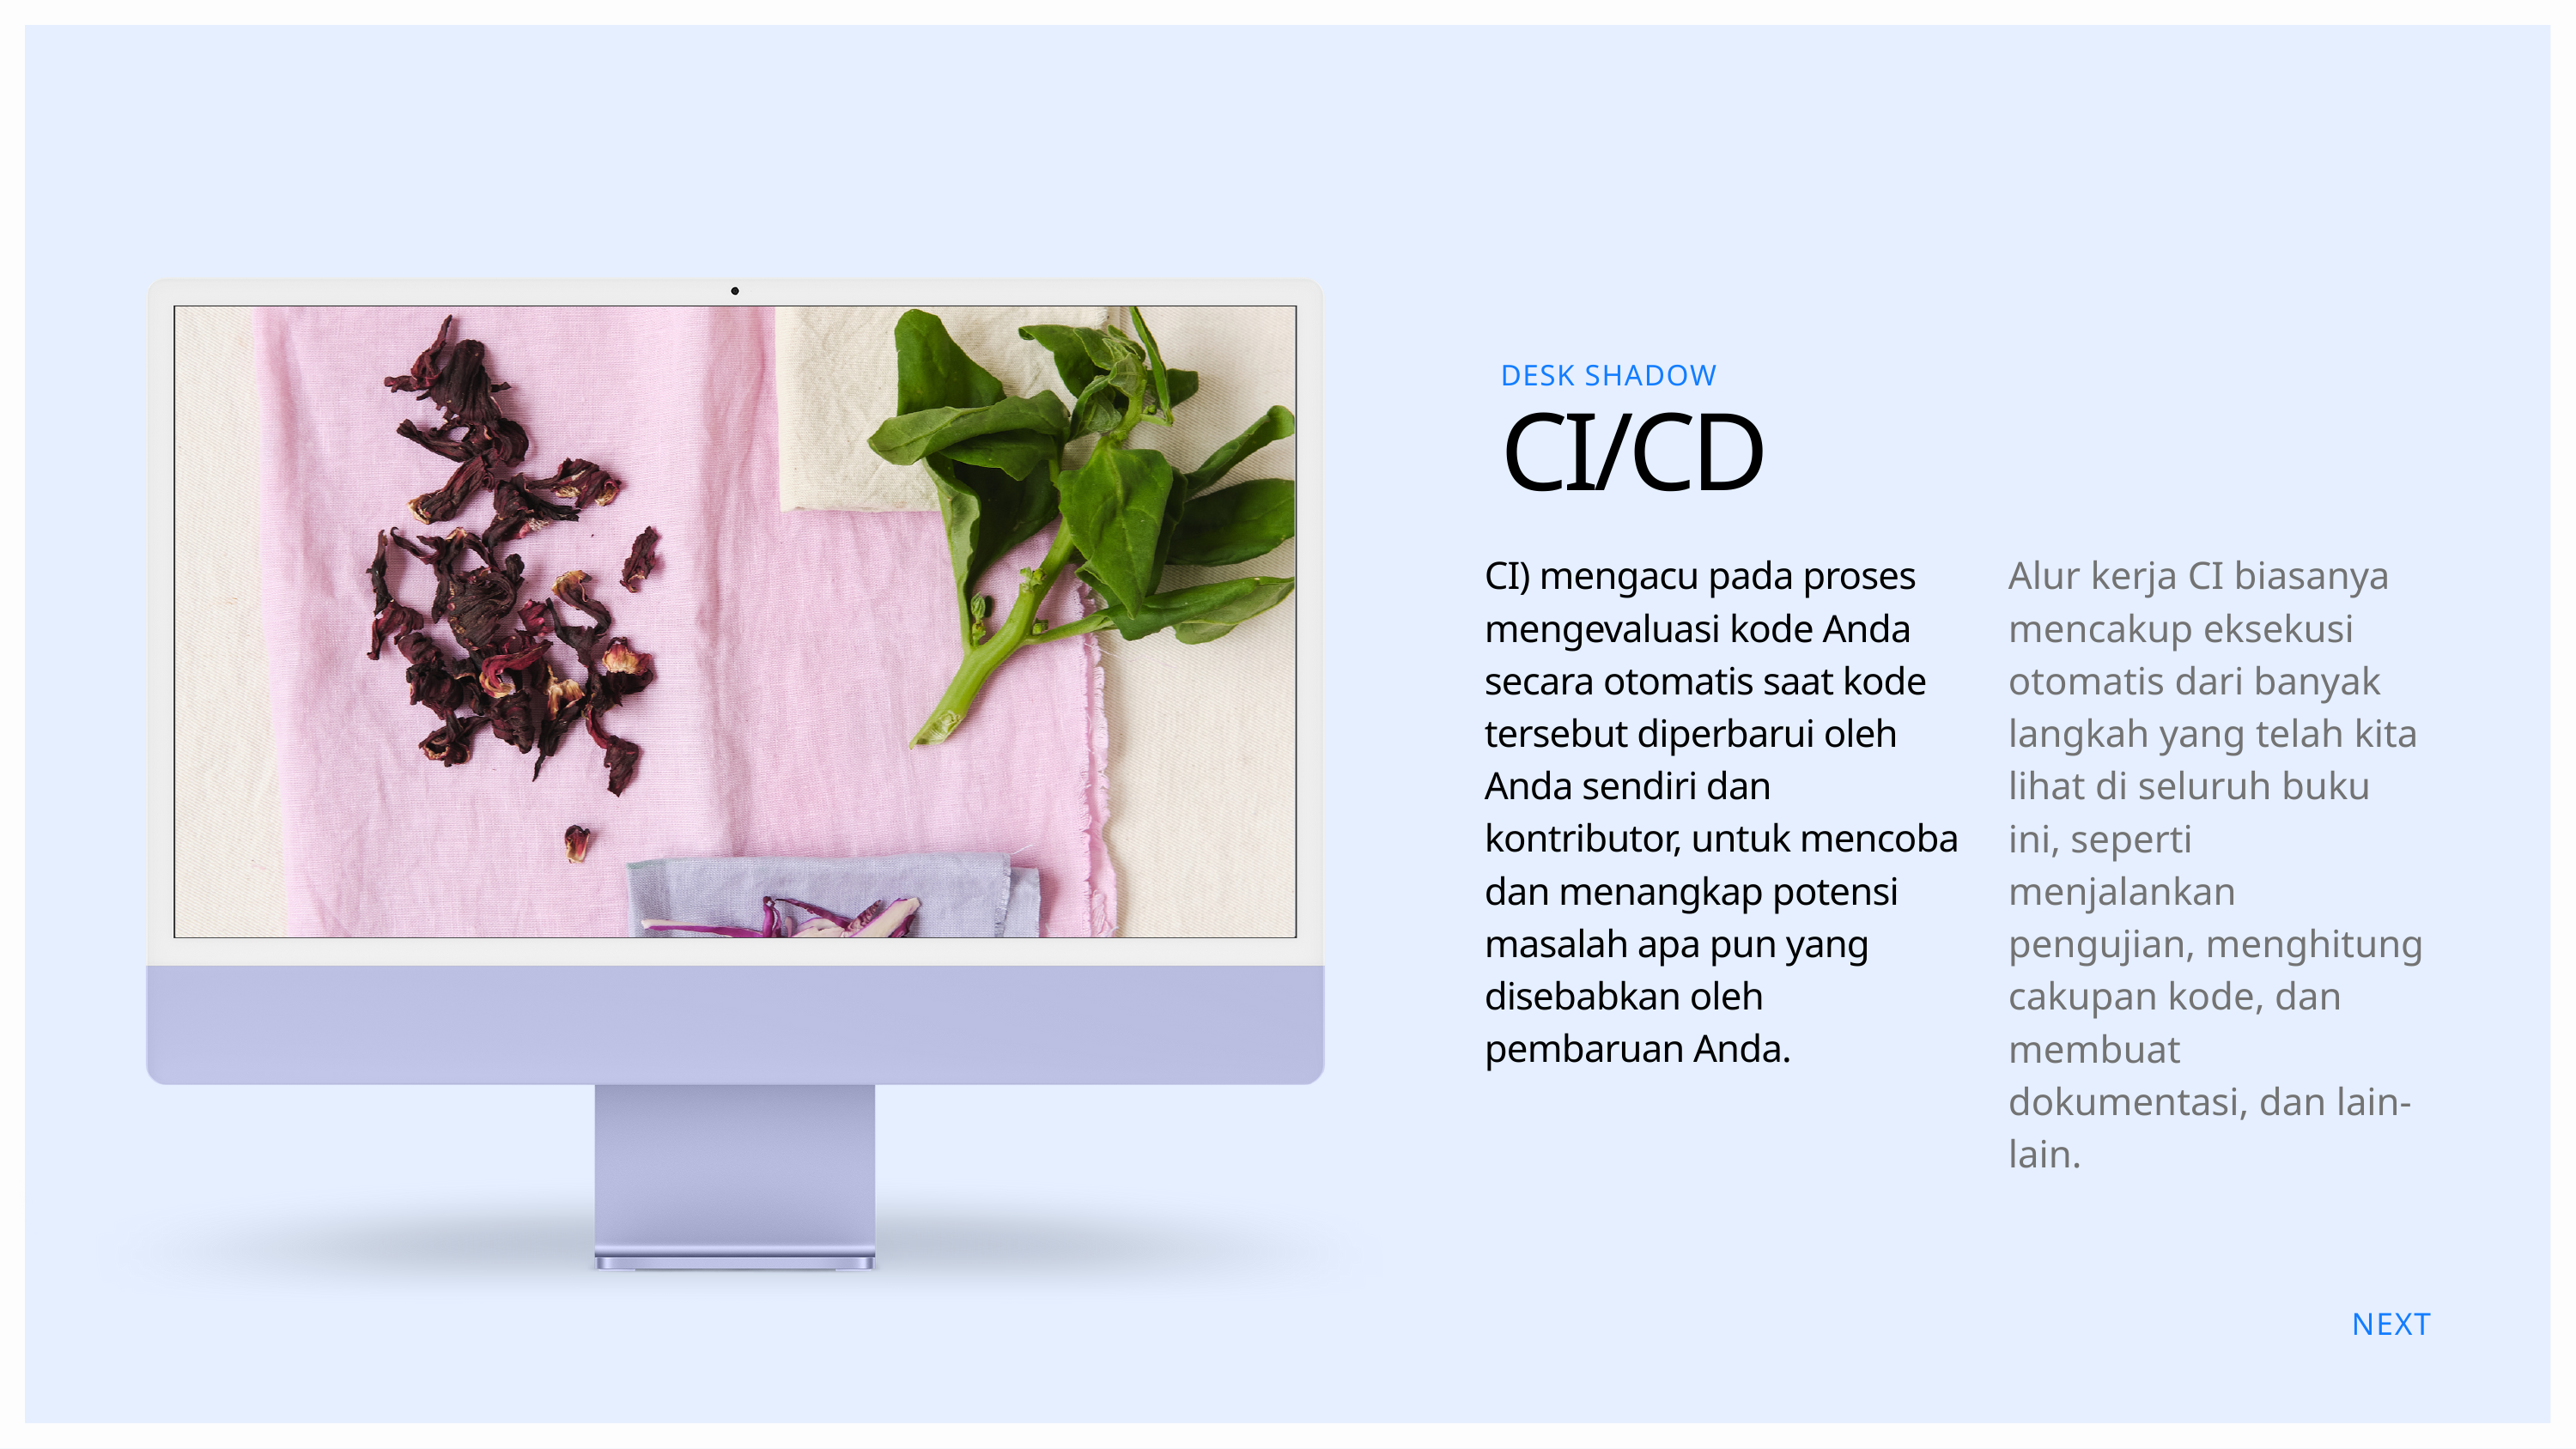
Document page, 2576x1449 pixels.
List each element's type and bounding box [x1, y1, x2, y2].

text_box [0, 0, 2576, 1449]
text_box [1500, 355, 2432, 518]
text_box [175, 306, 1295, 937]
